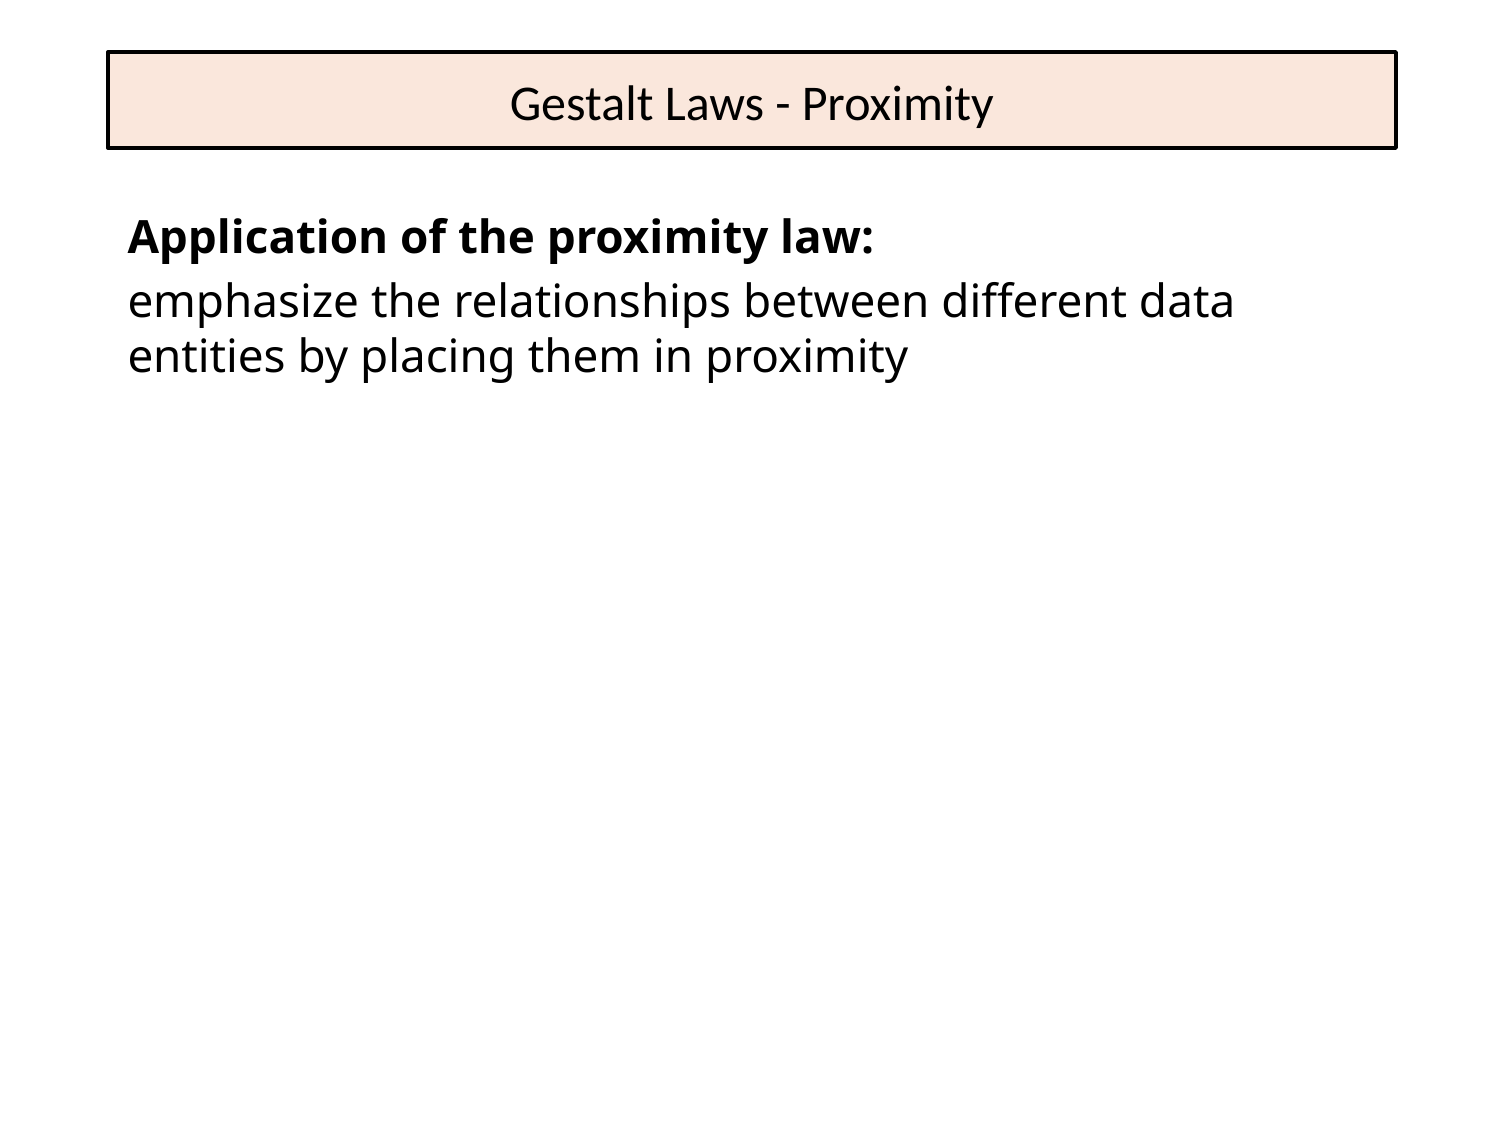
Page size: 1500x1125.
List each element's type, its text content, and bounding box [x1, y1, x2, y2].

title Gestalt Laws - Proximity [106, 50, 1398, 150]
list Application of the proximity law: emphasize the relationships between different data entities by placing them in proximity [112, 200, 1388, 875]
